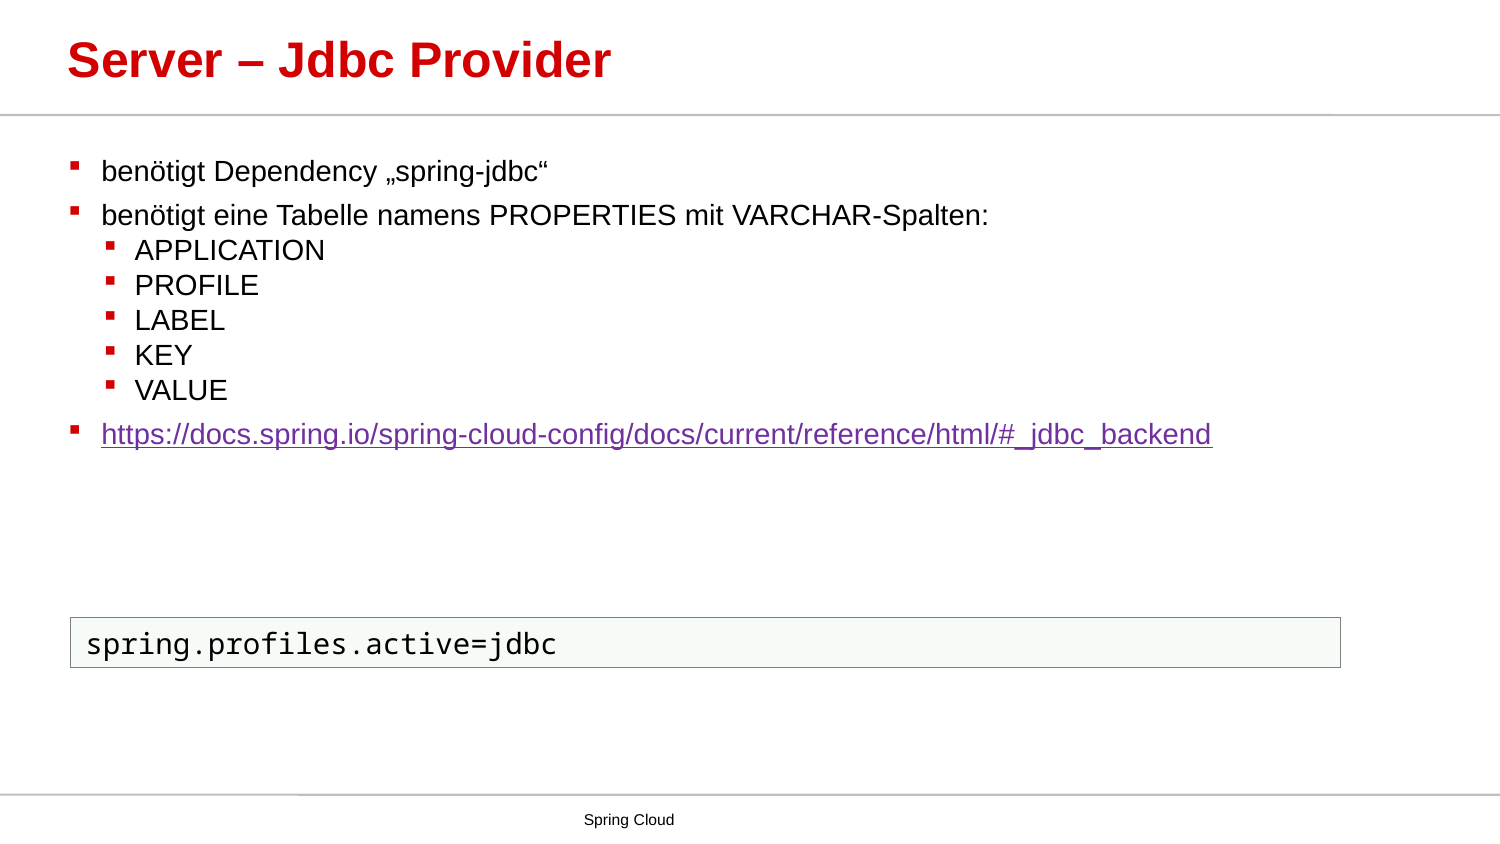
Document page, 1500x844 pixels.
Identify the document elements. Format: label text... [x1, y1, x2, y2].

title Server – Jdbc Provider [53, 0, 1058, 115]
list benötigt Dependency „spring-jdbc“ benötigt eine Tabelle namens PROPERTIES mit VARCHAR-Spalten: APPLICATION PROFILE LABEL KEY VALUE https://docs.spring.io/spring-cloud-config/docs/current/reference/html/#_jdbc_backend [53, 144, 1447, 603]
text_box spring.profiles.active=jdbc [70, 617, 1341, 668]
slide_number Spring Cloud [583, 794, 1260, 844]
